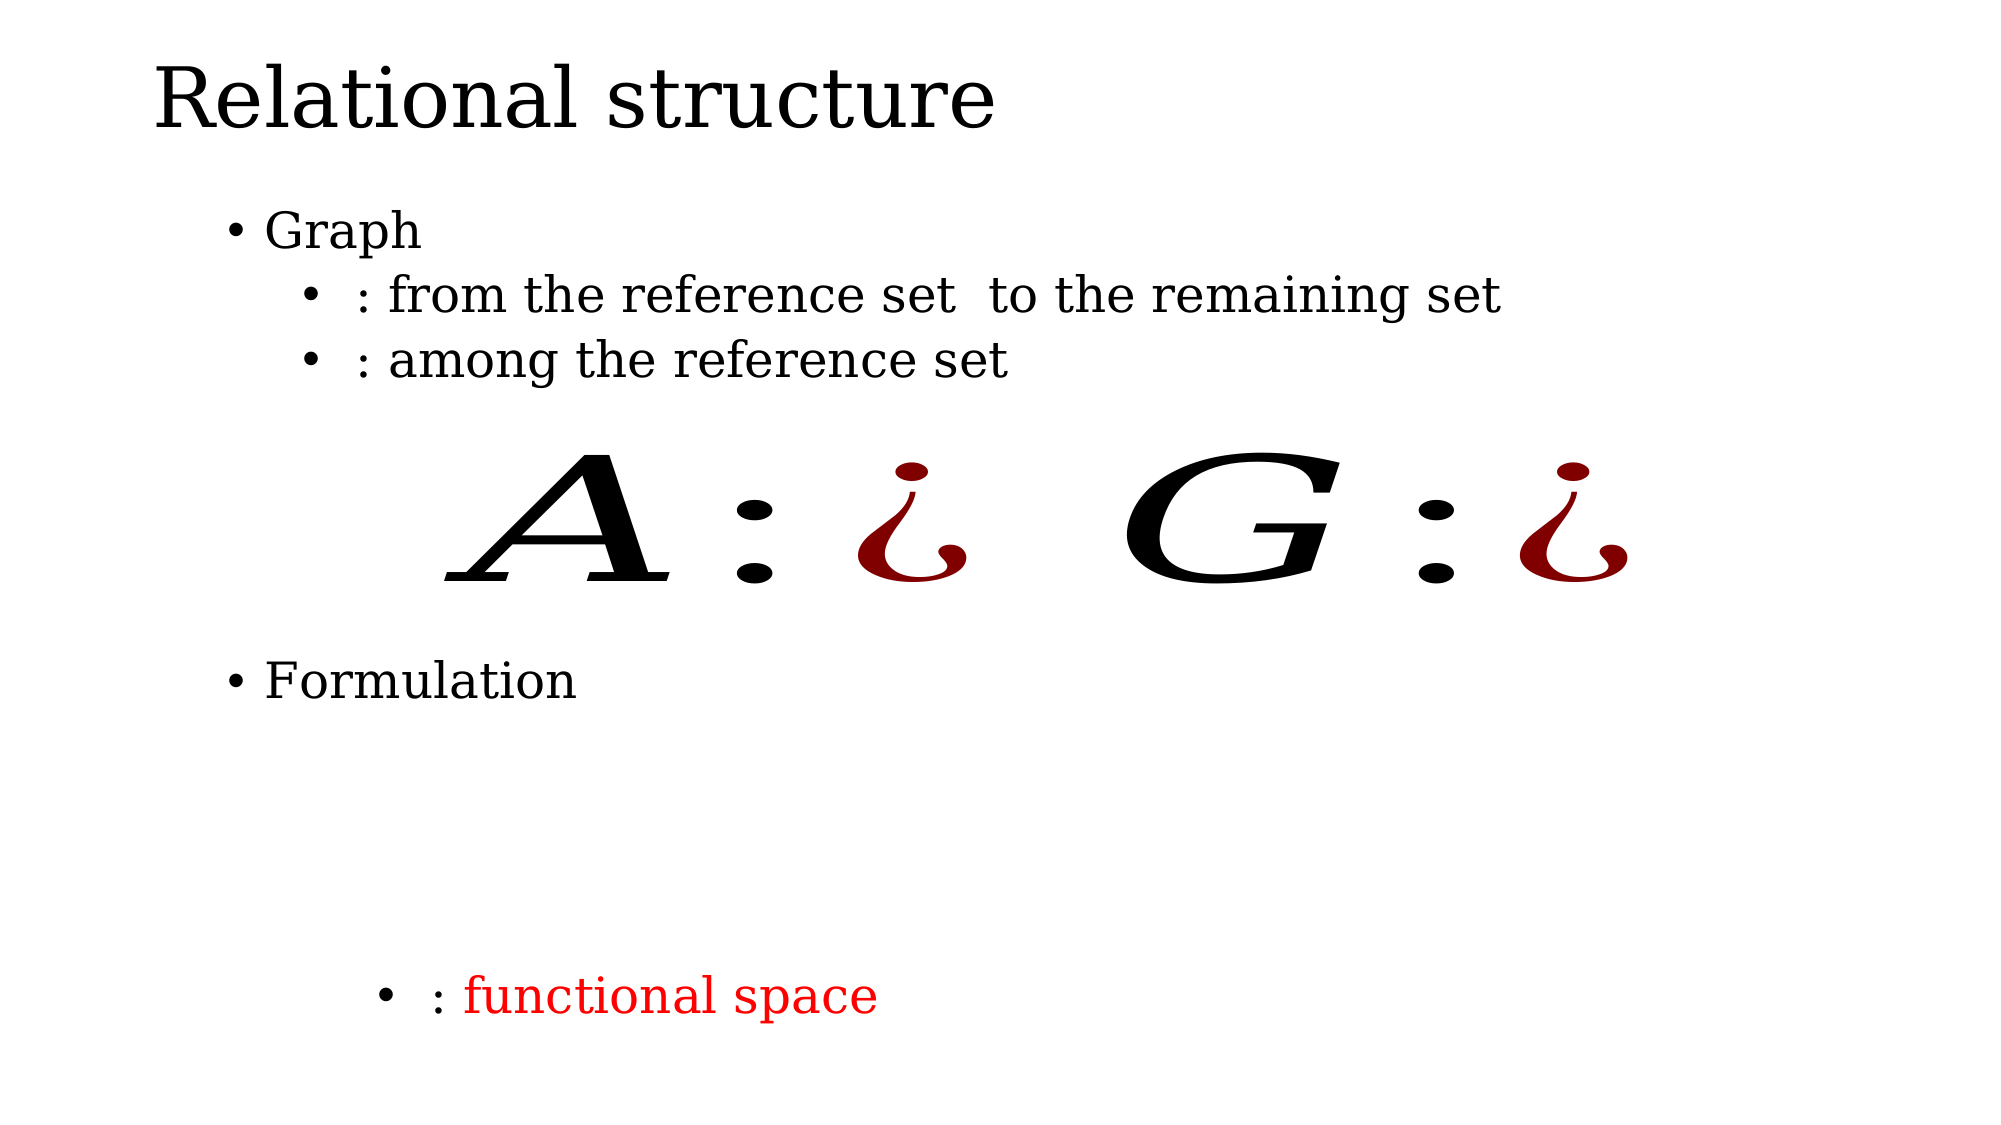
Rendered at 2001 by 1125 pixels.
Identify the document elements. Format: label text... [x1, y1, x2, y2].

text_box Relational structure [137, 59, 1863, 142]
